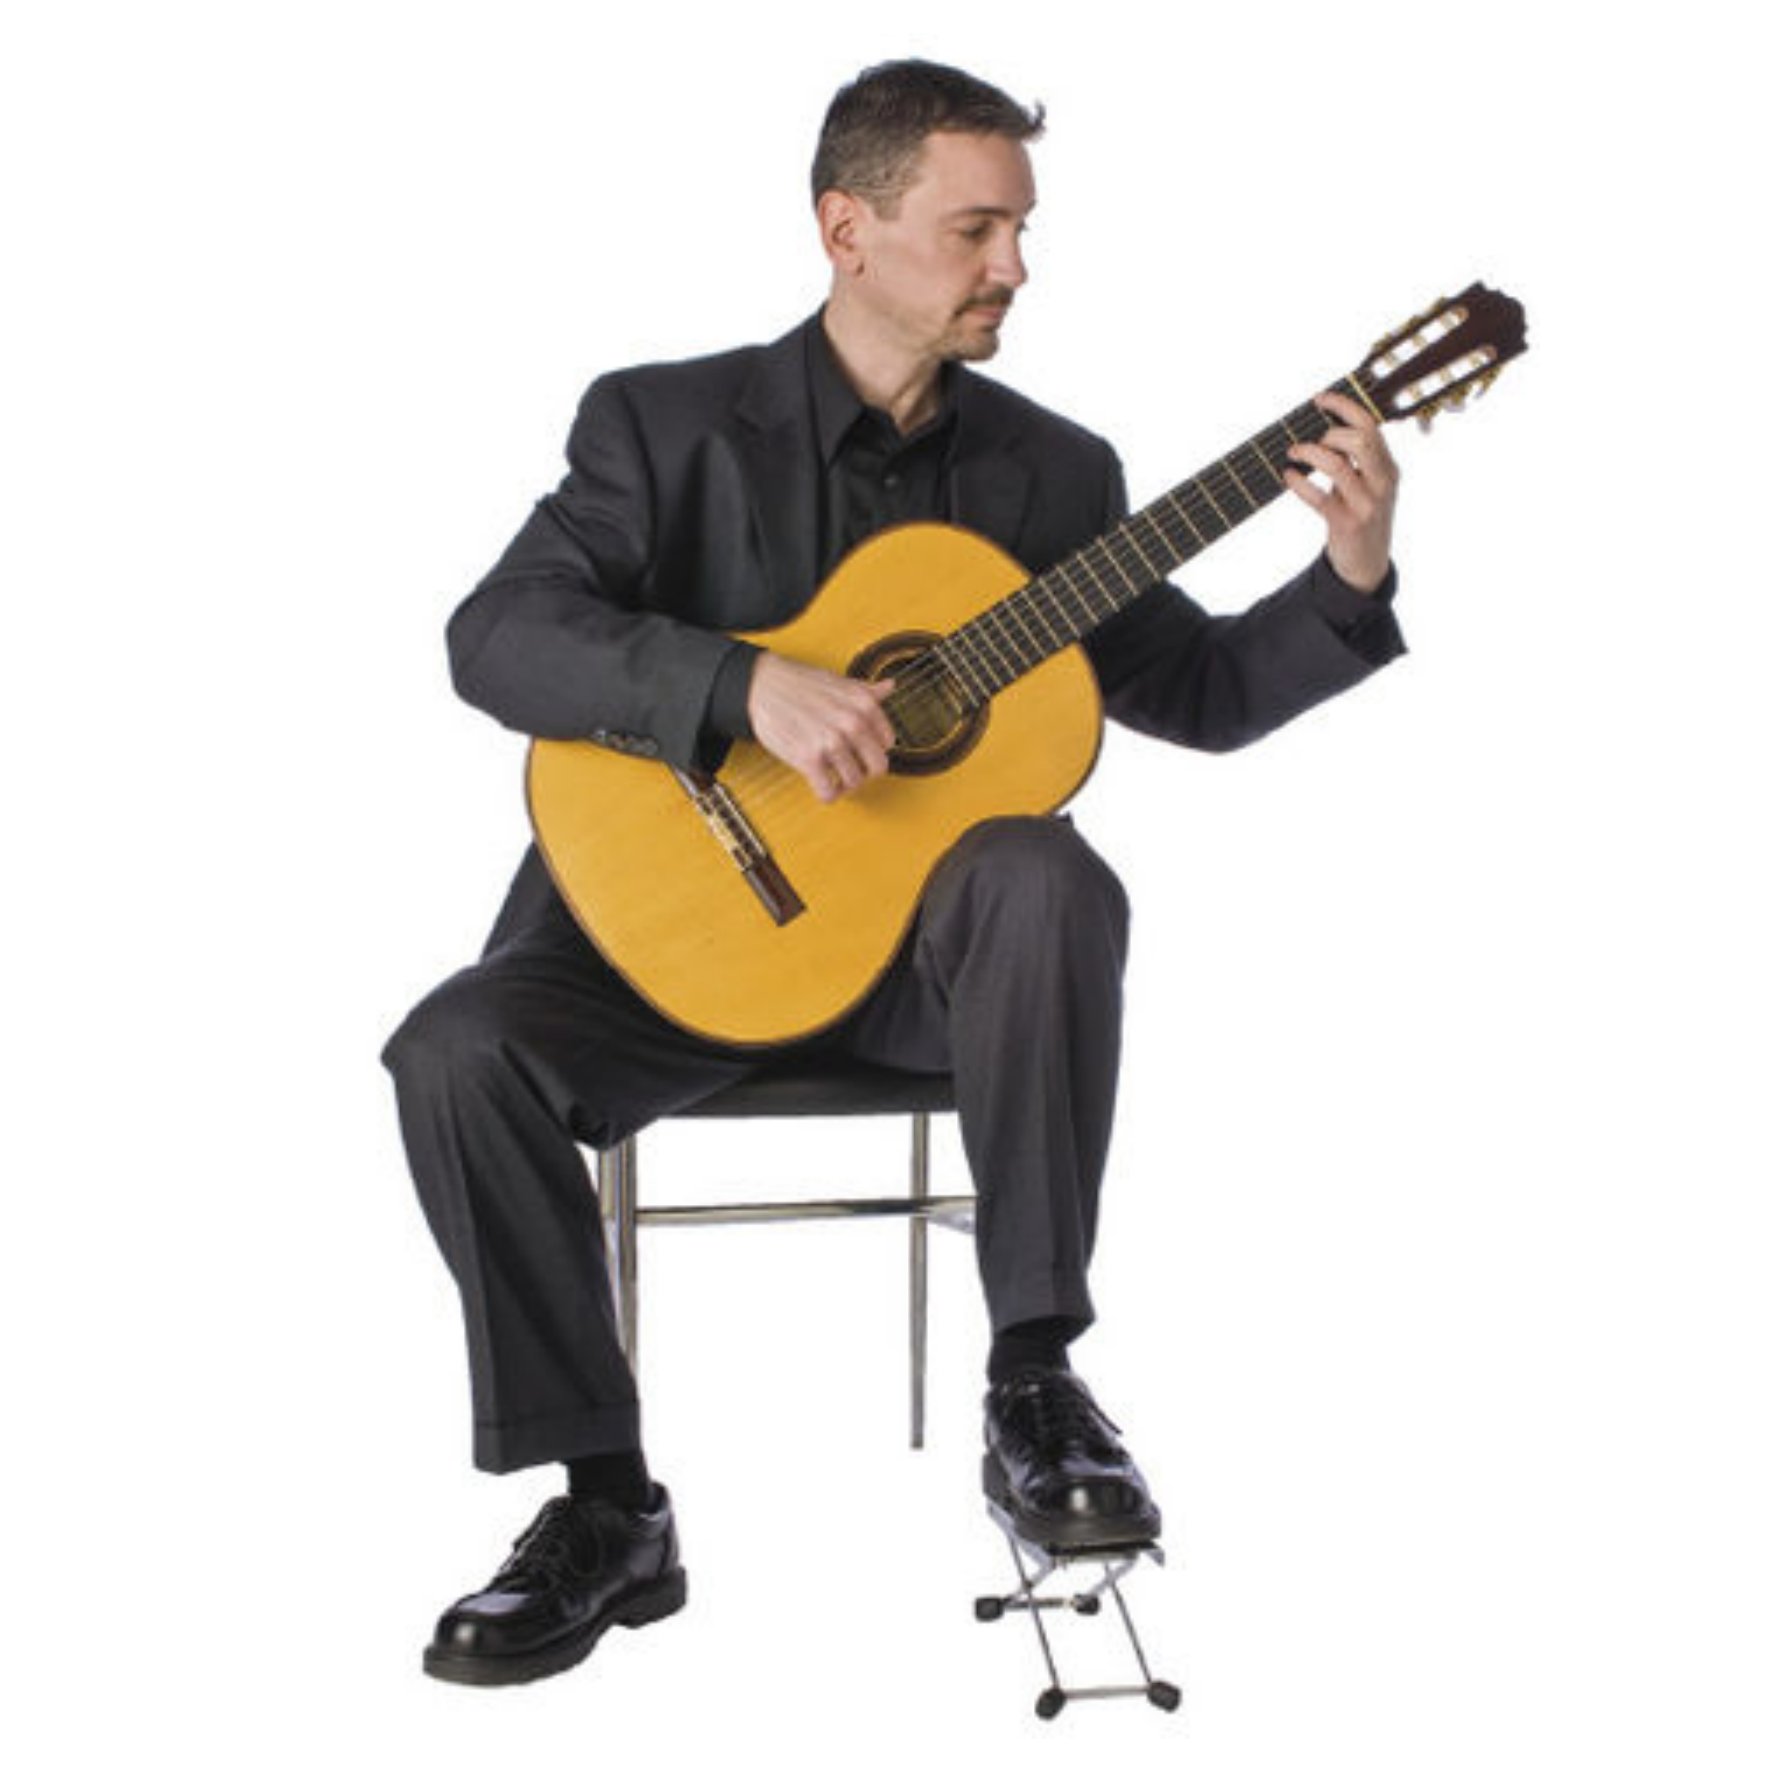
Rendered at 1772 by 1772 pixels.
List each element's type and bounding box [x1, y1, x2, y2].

picture [351, 33, 1540, 1739]
